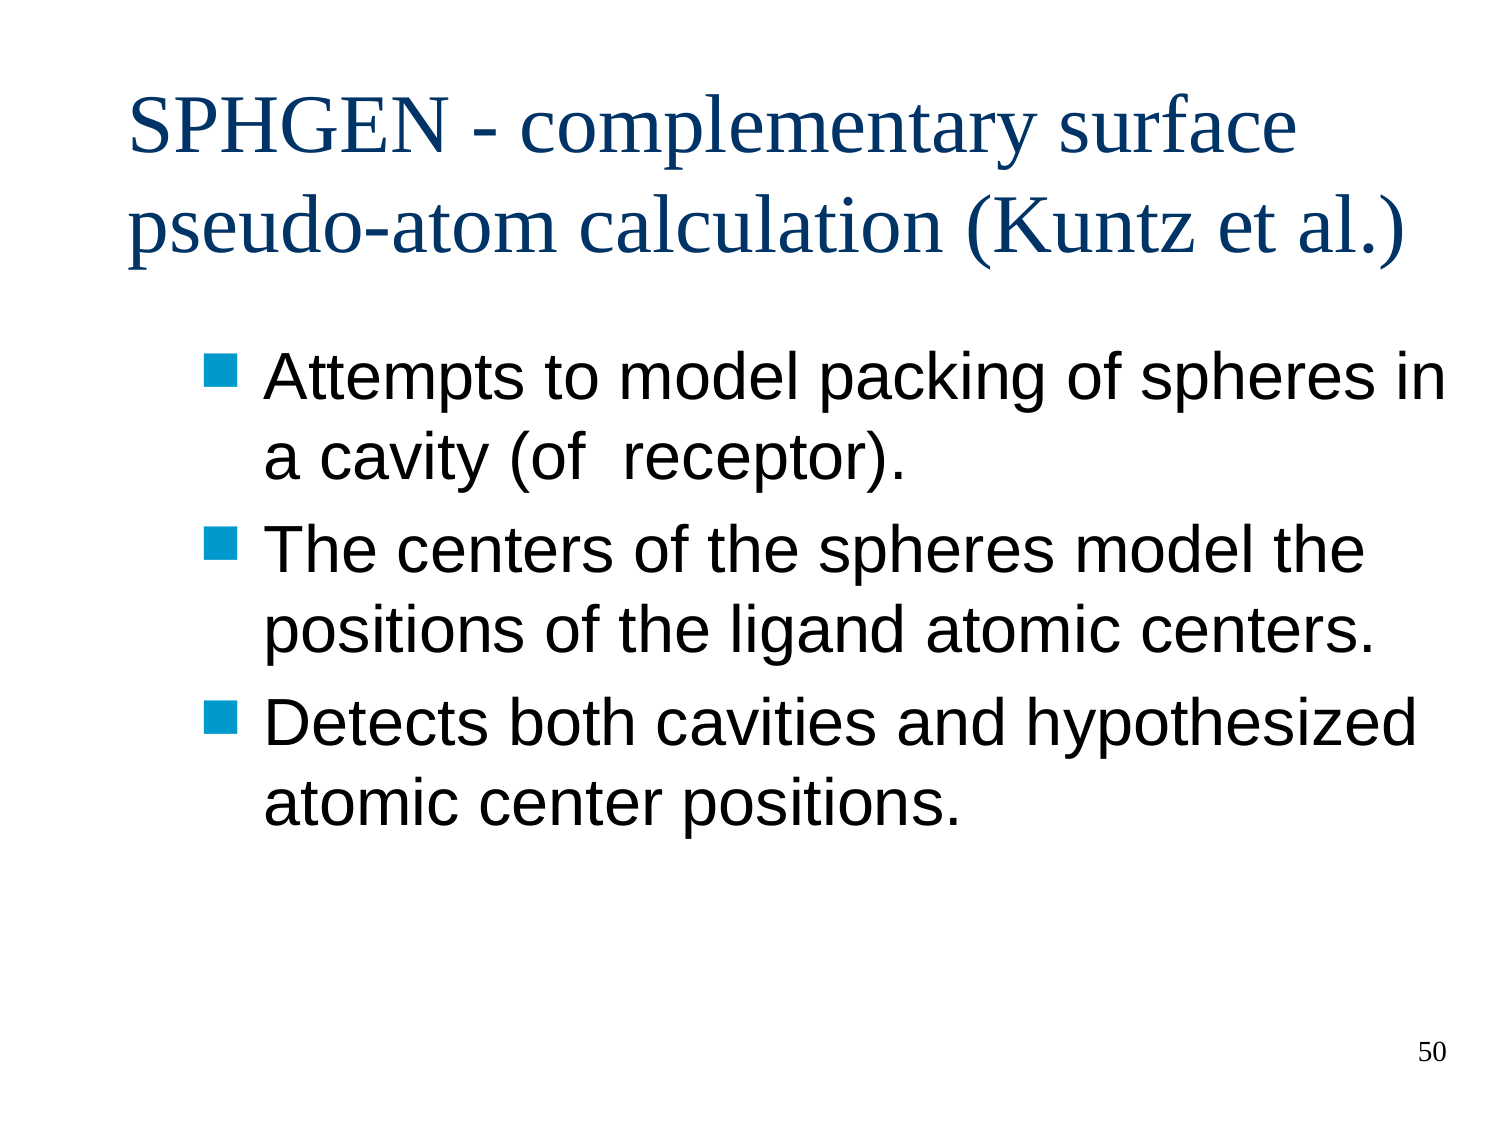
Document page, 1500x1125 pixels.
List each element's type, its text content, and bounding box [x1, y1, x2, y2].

slide_number 50 [1149, 1025, 1463, 1100]
list Attempts to model packing of spheres in a cavity (of receptor). The centers of the spheres model the positions of the ligand atomic centers. Detects both cavities and hypothesized atomic center positions. [192, 324, 1468, 1000]
title SPHGEN - complementary surface pseudo-atom calculation (Kuntz et al.) [112, 75, 1468, 263]
